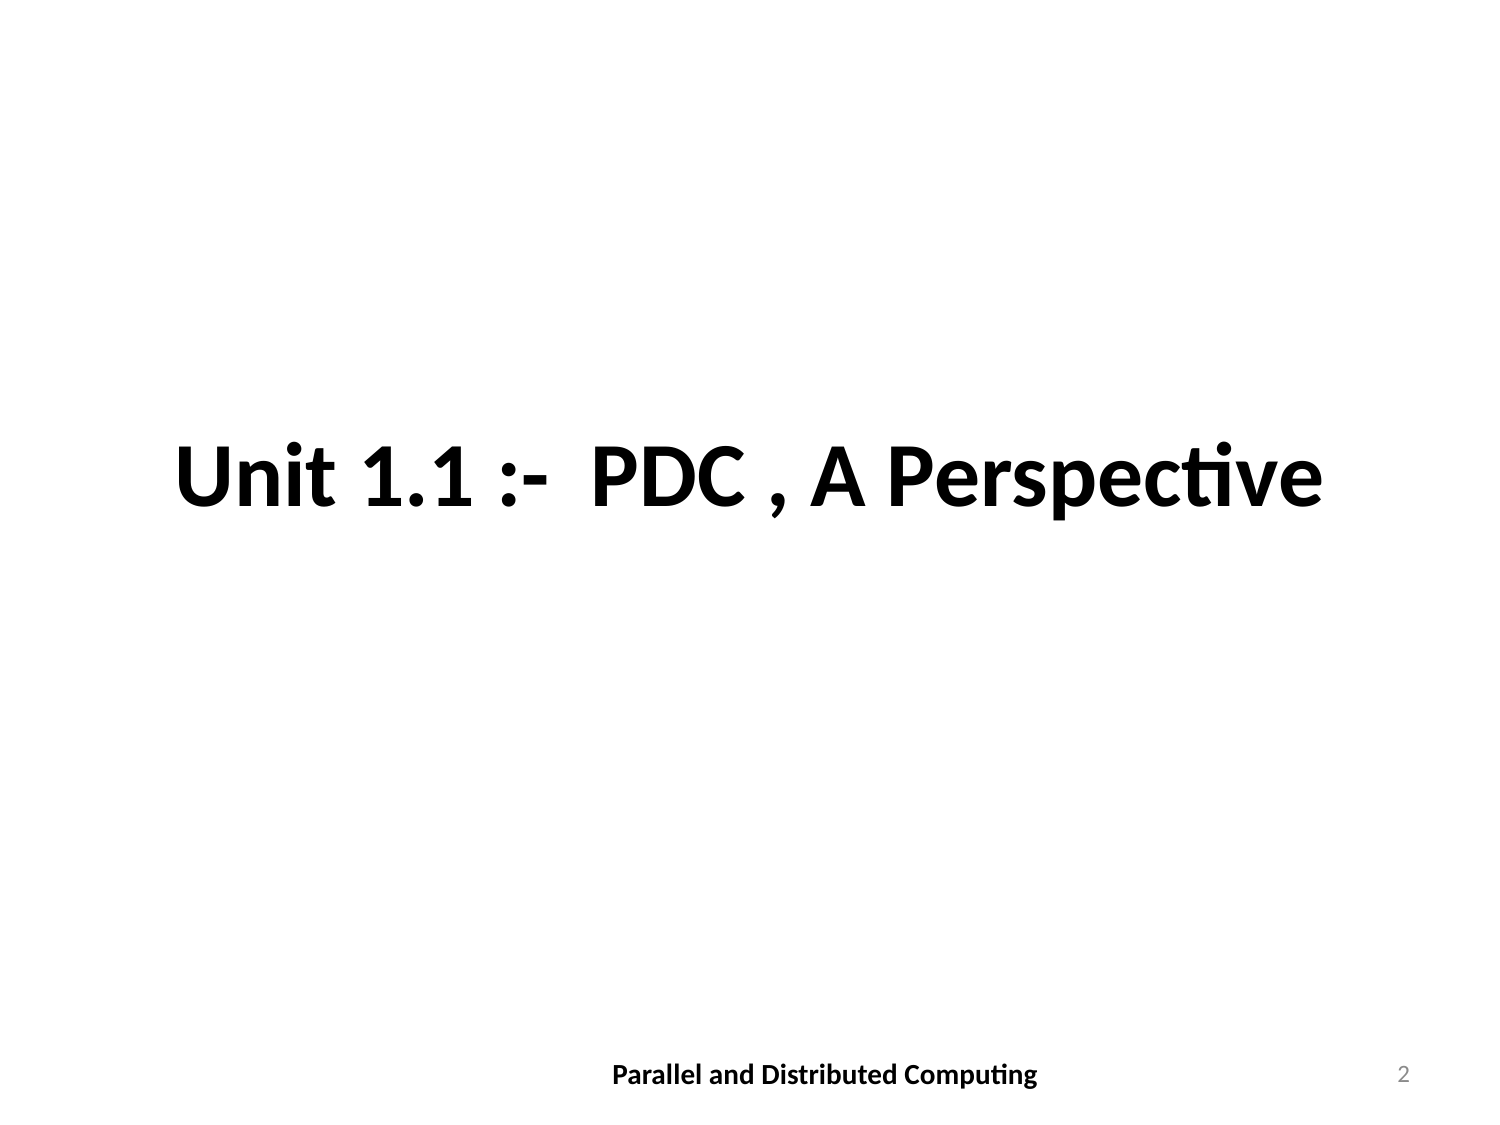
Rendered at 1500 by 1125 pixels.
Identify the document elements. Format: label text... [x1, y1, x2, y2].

title Unit 1.1 :- PDC , A Perspective [112, 349, 1388, 591]
footer Parallel and Distributed Computing [512, 1042, 1074, 1103]
slide_number 2 [1074, 1042, 1425, 1103]
